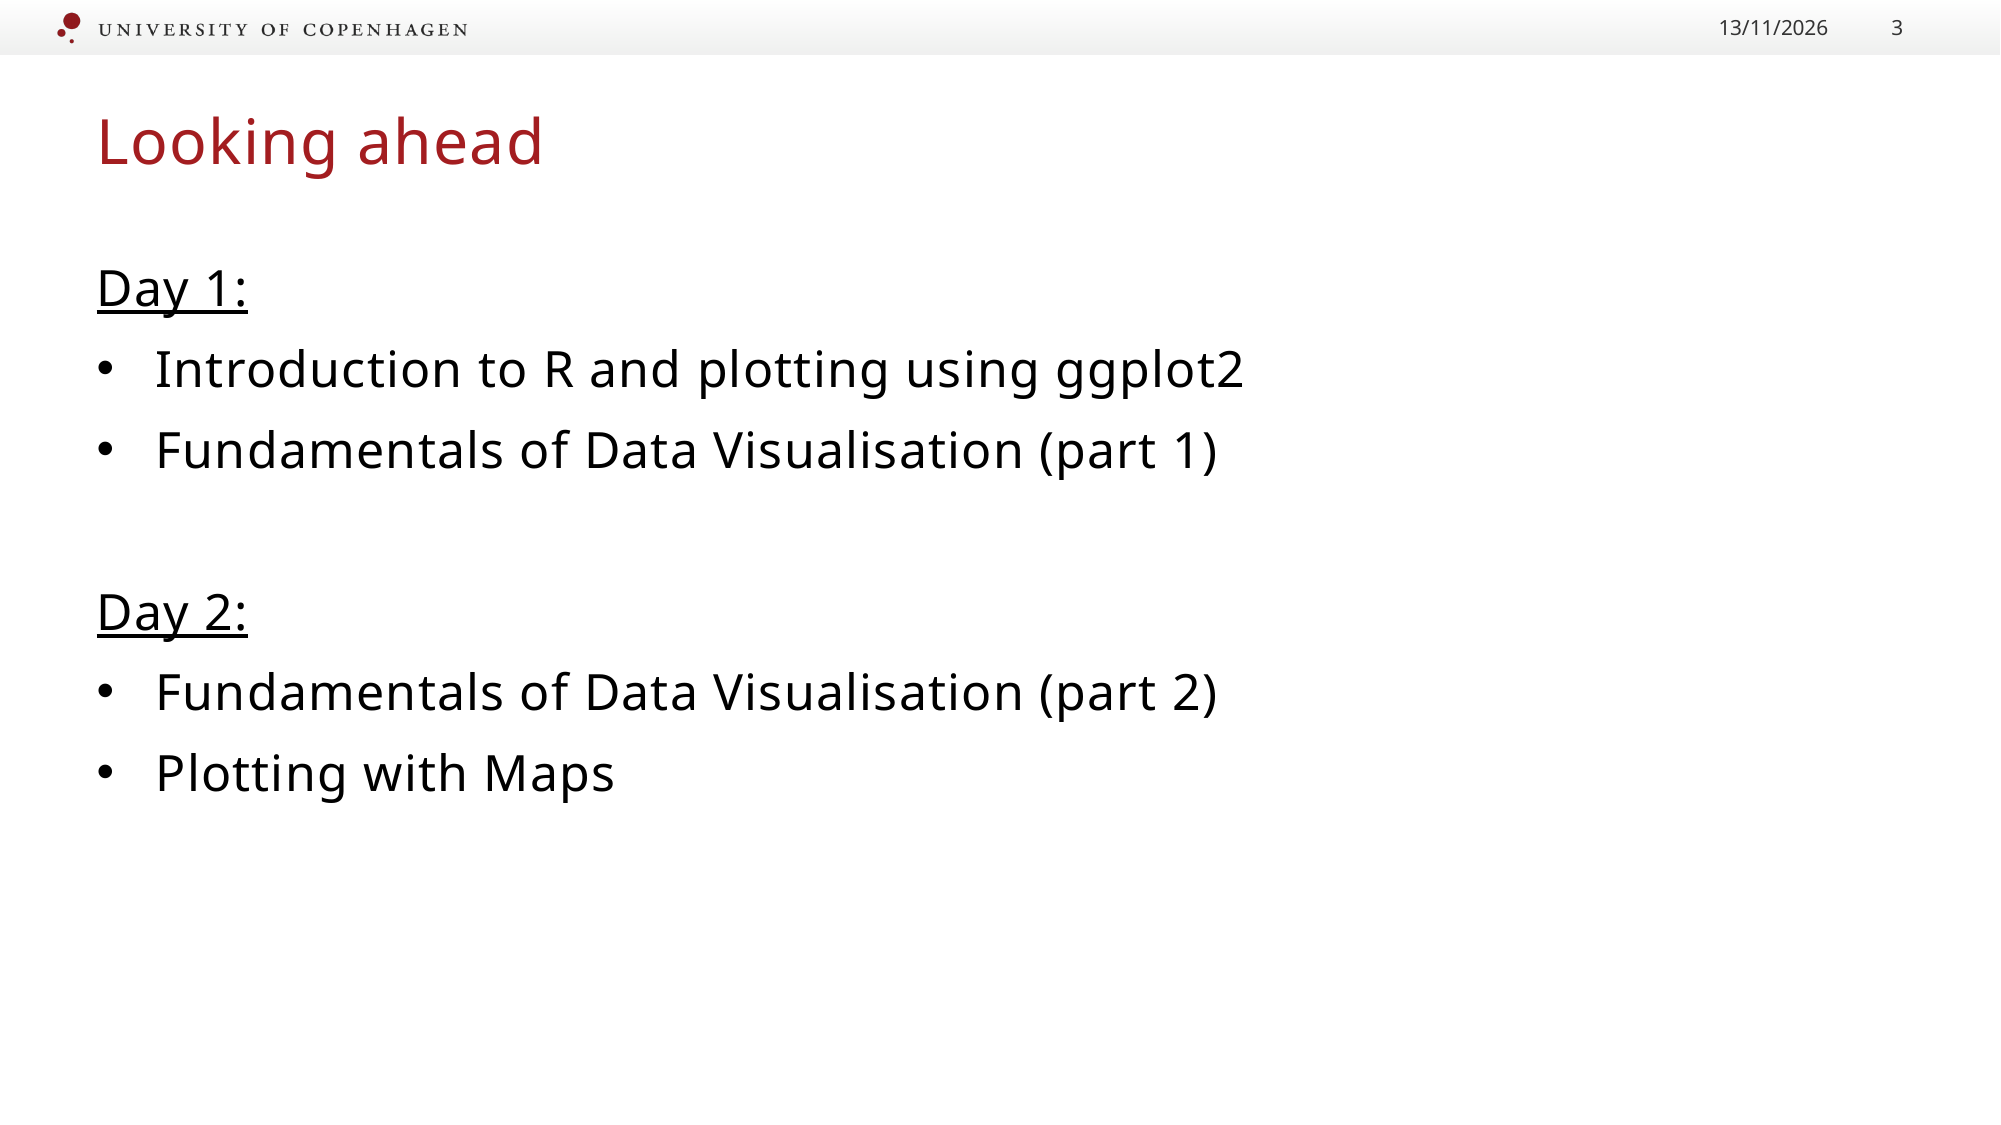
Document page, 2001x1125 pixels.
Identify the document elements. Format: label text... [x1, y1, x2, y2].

picture [92, 15, 475, 42]
title Looking ahead [96, 101, 1904, 244]
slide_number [1694, 14, 1829, 43]
list Day 1: Introduction to R and plotting using ggplot2 Fundamentals of Data Visualisation (part 1) Day 2: Fundamentals of Data Visualisation (part 2) Plotting with Maps [96, 256, 1904, 1024]
slide_number 3 [1840, 14, 1904, 43]
